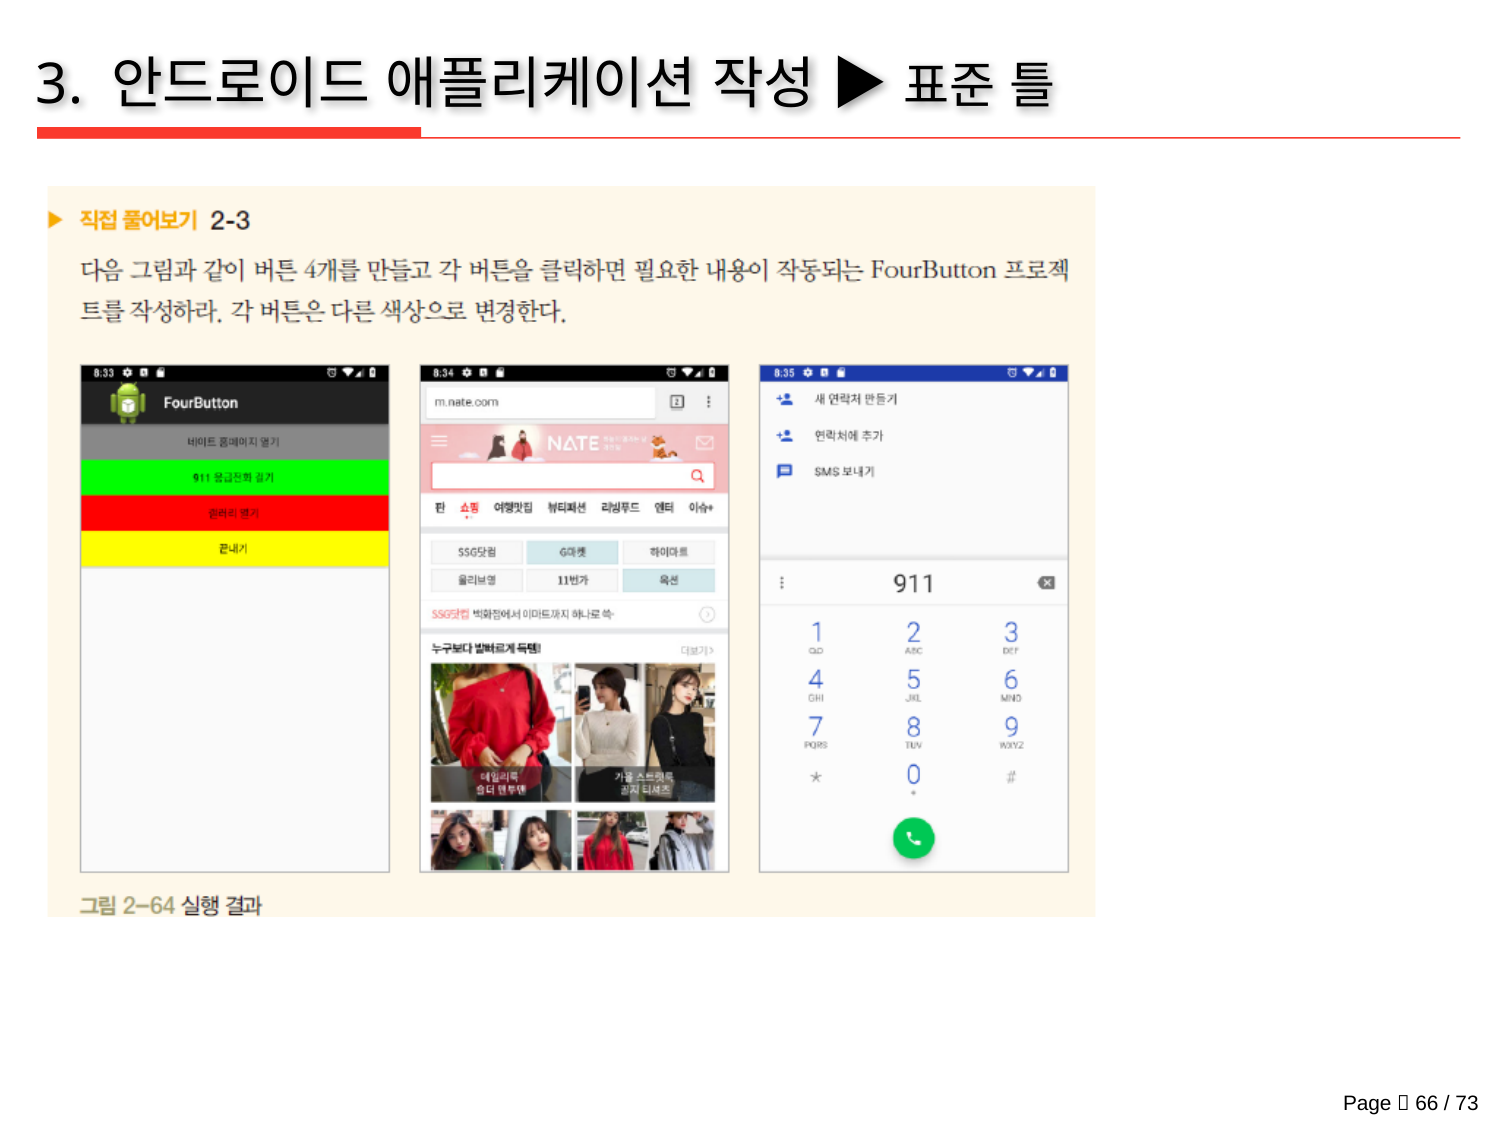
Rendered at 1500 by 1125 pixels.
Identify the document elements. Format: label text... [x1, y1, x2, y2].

picture [42, 185, 1100, 918]
title 3. 안드로이드 애플리케이션 작성 ▶ 표준 틀 [35, 47, 1434, 142]
